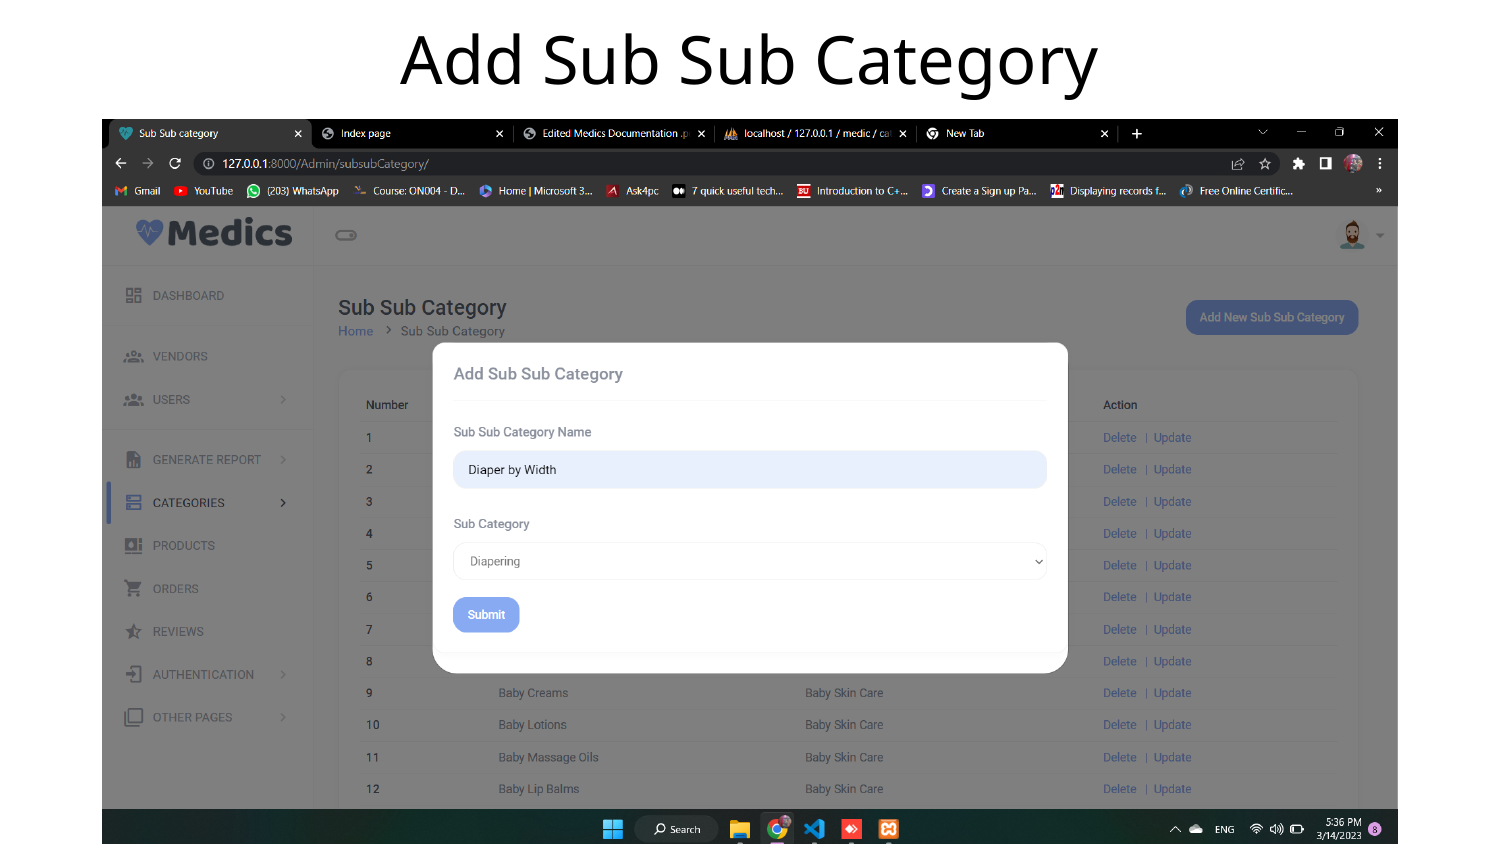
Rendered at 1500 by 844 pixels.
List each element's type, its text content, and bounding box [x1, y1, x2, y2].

picture [101, 119, 1399, 844]
title Add Sub Sub Category [102, 0, 1398, 115]
